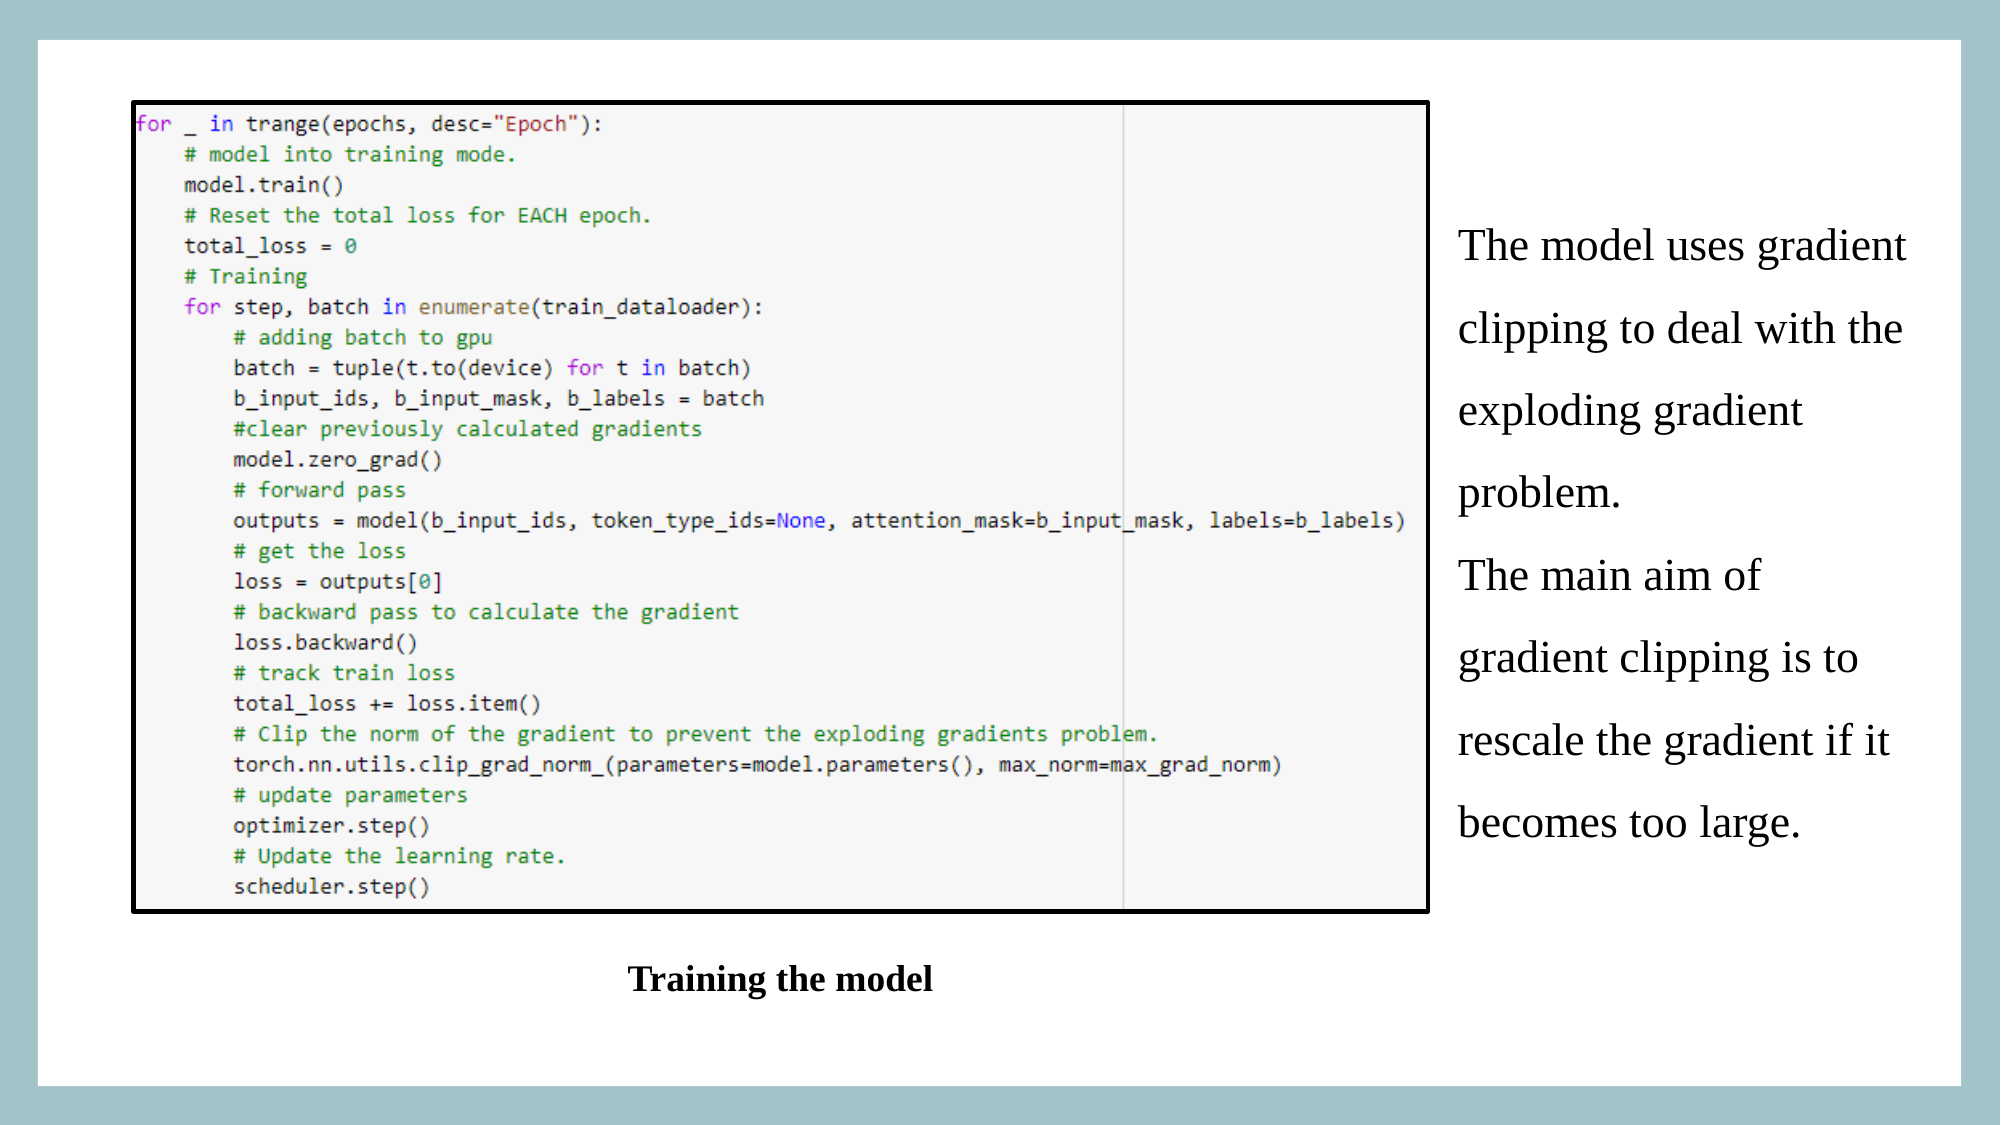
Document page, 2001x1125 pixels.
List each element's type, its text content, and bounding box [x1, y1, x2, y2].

text_box Training the model [265, 939, 1295, 1015]
picture [135, 104, 1426, 910]
text_box The model uses gradient clipping to deal with the exploding gradient problem. The main aim of gradient clipping is to rescale the gradient if it becomes too large. [1442, 172, 1935, 862]
